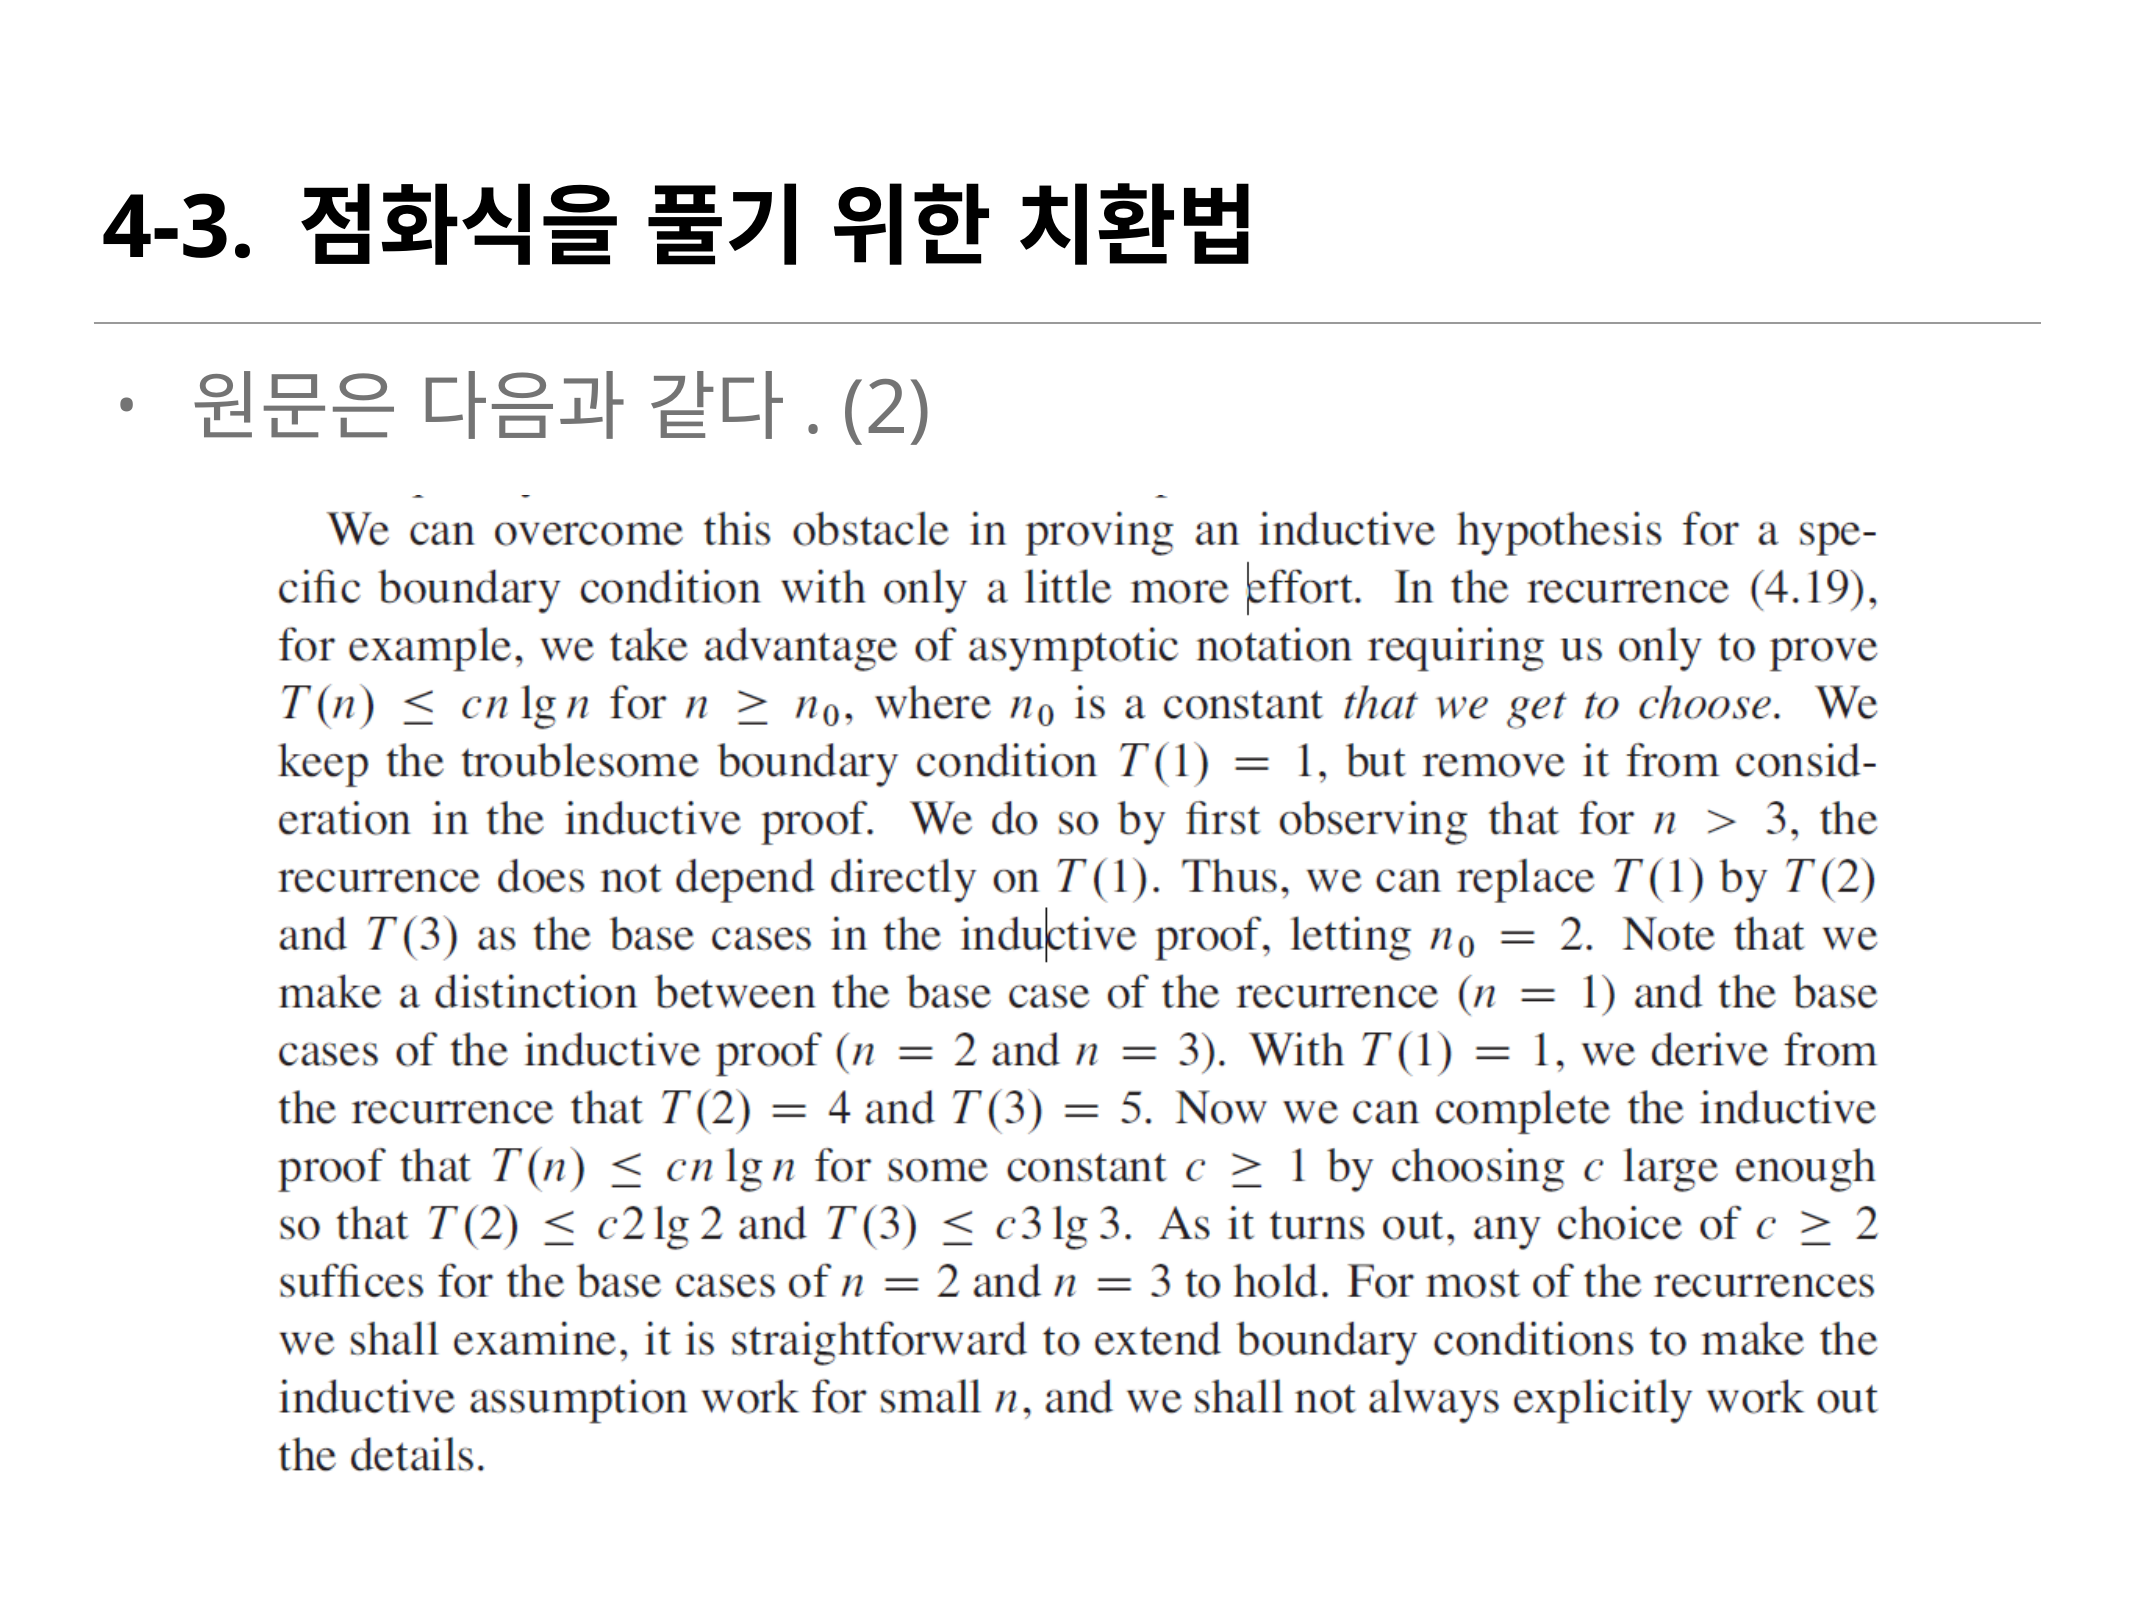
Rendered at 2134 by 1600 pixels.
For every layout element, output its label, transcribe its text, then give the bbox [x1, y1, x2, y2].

list 원문은 다음과 같다. (2) [107, 349, 2055, 1557]
picture [261, 494, 1902, 1505]
title 4-3. 점화식을 풀기 위한 치환법 [93, 53, 2041, 284]
